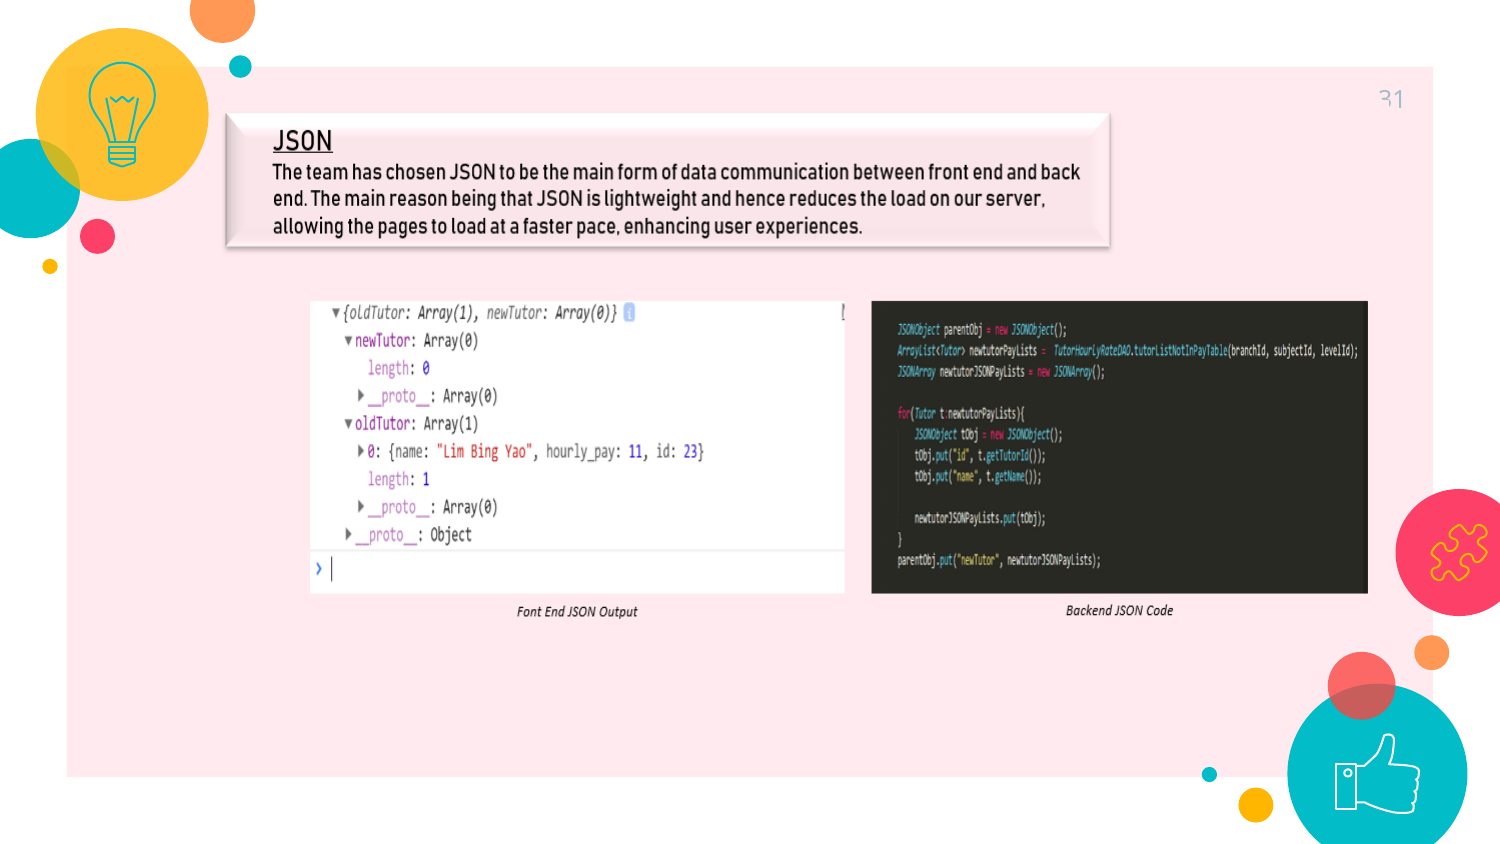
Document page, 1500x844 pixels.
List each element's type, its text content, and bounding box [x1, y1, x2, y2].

slide_number 31 [1331, 68, 1422, 134]
picture [217, 100, 1389, 637]
